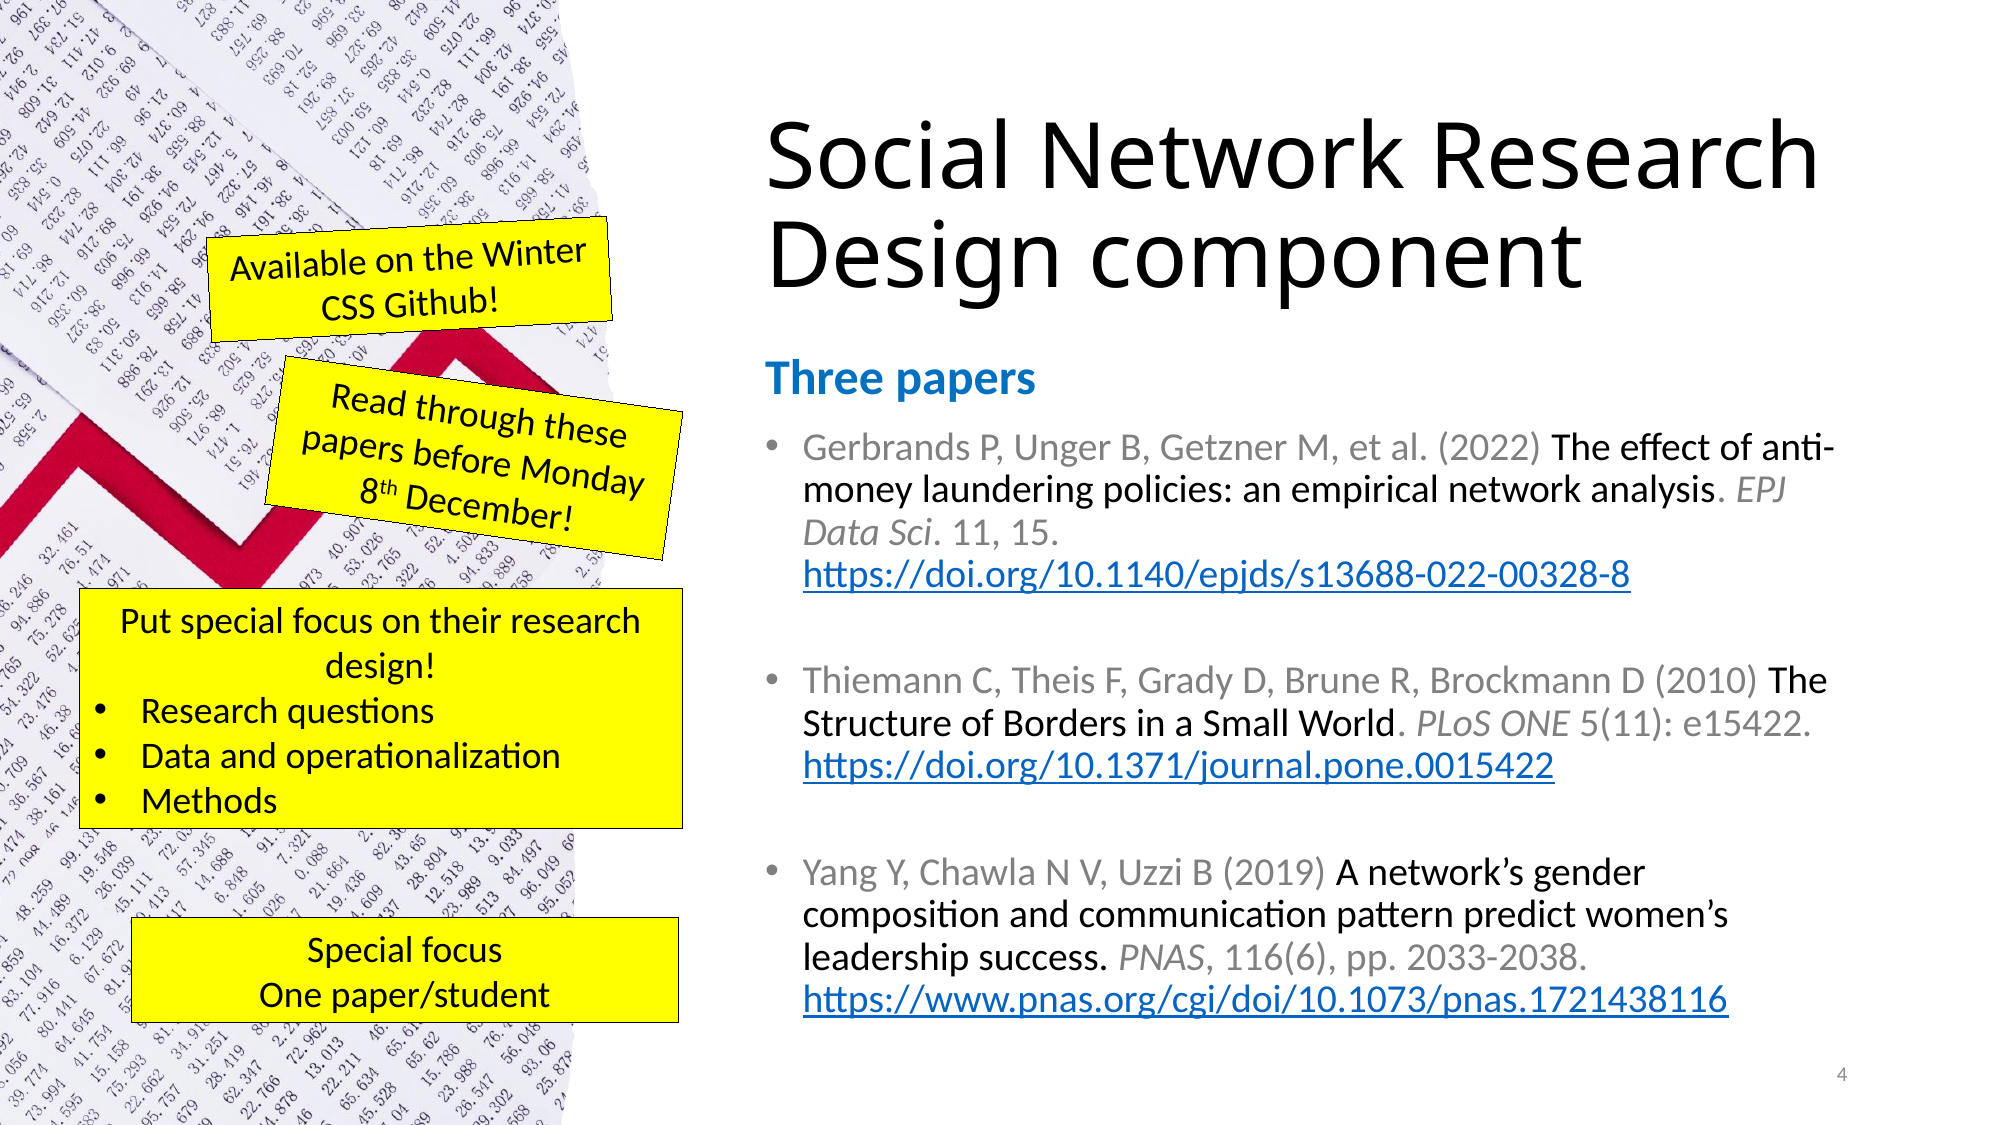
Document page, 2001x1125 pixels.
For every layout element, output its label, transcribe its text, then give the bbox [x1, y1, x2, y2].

picture [0, 0, 616, 1125]
slide_number 4 [1412, 1042, 1863, 1103]
text_box Read through these papers before Monday 8th December! [616, 402, 683, 561]
list Three papers Gerbrands P, Unger B, Getzner M, et al. (2022) The effect of anti-money laundering policies: an empirical network analysis. EPJ Data Sci. 11, 15. https://doi.org/10.1140/epjds/s13688-022-00328-8 Thiemann C, Theis F, Grady D, Brune R, Brockmann D (2010) The Structure of Borders in a Small World. PLoS ONE 5(11): e15422. https://doi.org/10.1371/journal.pone.0015422 Yang Y, Chawla N V, Uzzi B (2019) A network’s gender composition and communication pattern predict women’s leadership success. PNAS, 116(6), pp. 2033-2038. https://www.pnas.org/cgi/doi/10.1073/pnas.1721438116 [750, 343, 1863, 1043]
text_box Special focus One paper/student [616, 917, 679, 1023]
title Social Network Research Design component [750, 98, 1863, 319]
text_box Put special focus on their research design! Research questions Data and operationalization Methods [616, 588, 683, 829]
